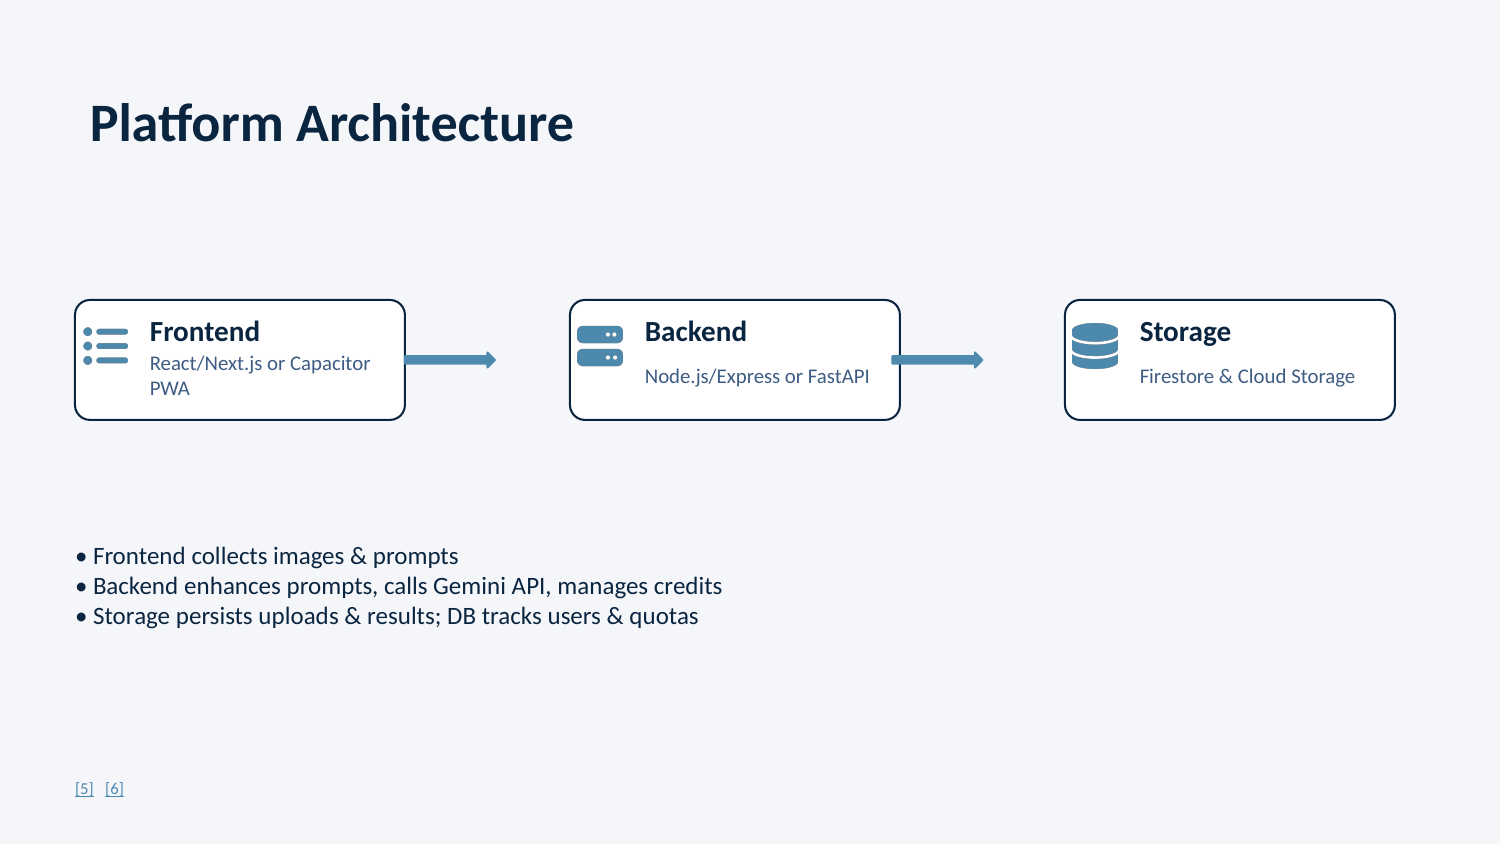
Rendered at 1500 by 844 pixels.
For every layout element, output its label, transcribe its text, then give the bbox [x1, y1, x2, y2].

text_box [569, 299, 900, 420]
text_box Platform Architecture [74, 74, 1425, 165]
text_box Backend [630, 307, 893, 352]
text_box [5] [6] [74, 764, 1425, 810]
text_box React/Next.js or Capacitor PWA [135, 352, 398, 398]
text_box • Frontend collects images & prompts • Backend enhances prompts, calls Gemini API, manages credits • Storage persists uploads & results; DB tracks users & quotas [74, 494, 1425, 675]
picture [82, 323, 128, 369]
text_box Storage [1125, 307, 1388, 352]
picture [577, 323, 623, 369]
text_box [1064, 299, 1395, 420]
text_box Node.js/Express or FastAPI [630, 352, 893, 398]
text_box [892, 352, 983, 368]
text_box [74, 299, 405, 420]
text_box [404, 352, 495, 368]
text_box Firestore & Cloud Storage [1125, 352, 1388, 398]
picture [1072, 323, 1118, 369]
text_box Frontend [135, 307, 398, 352]
